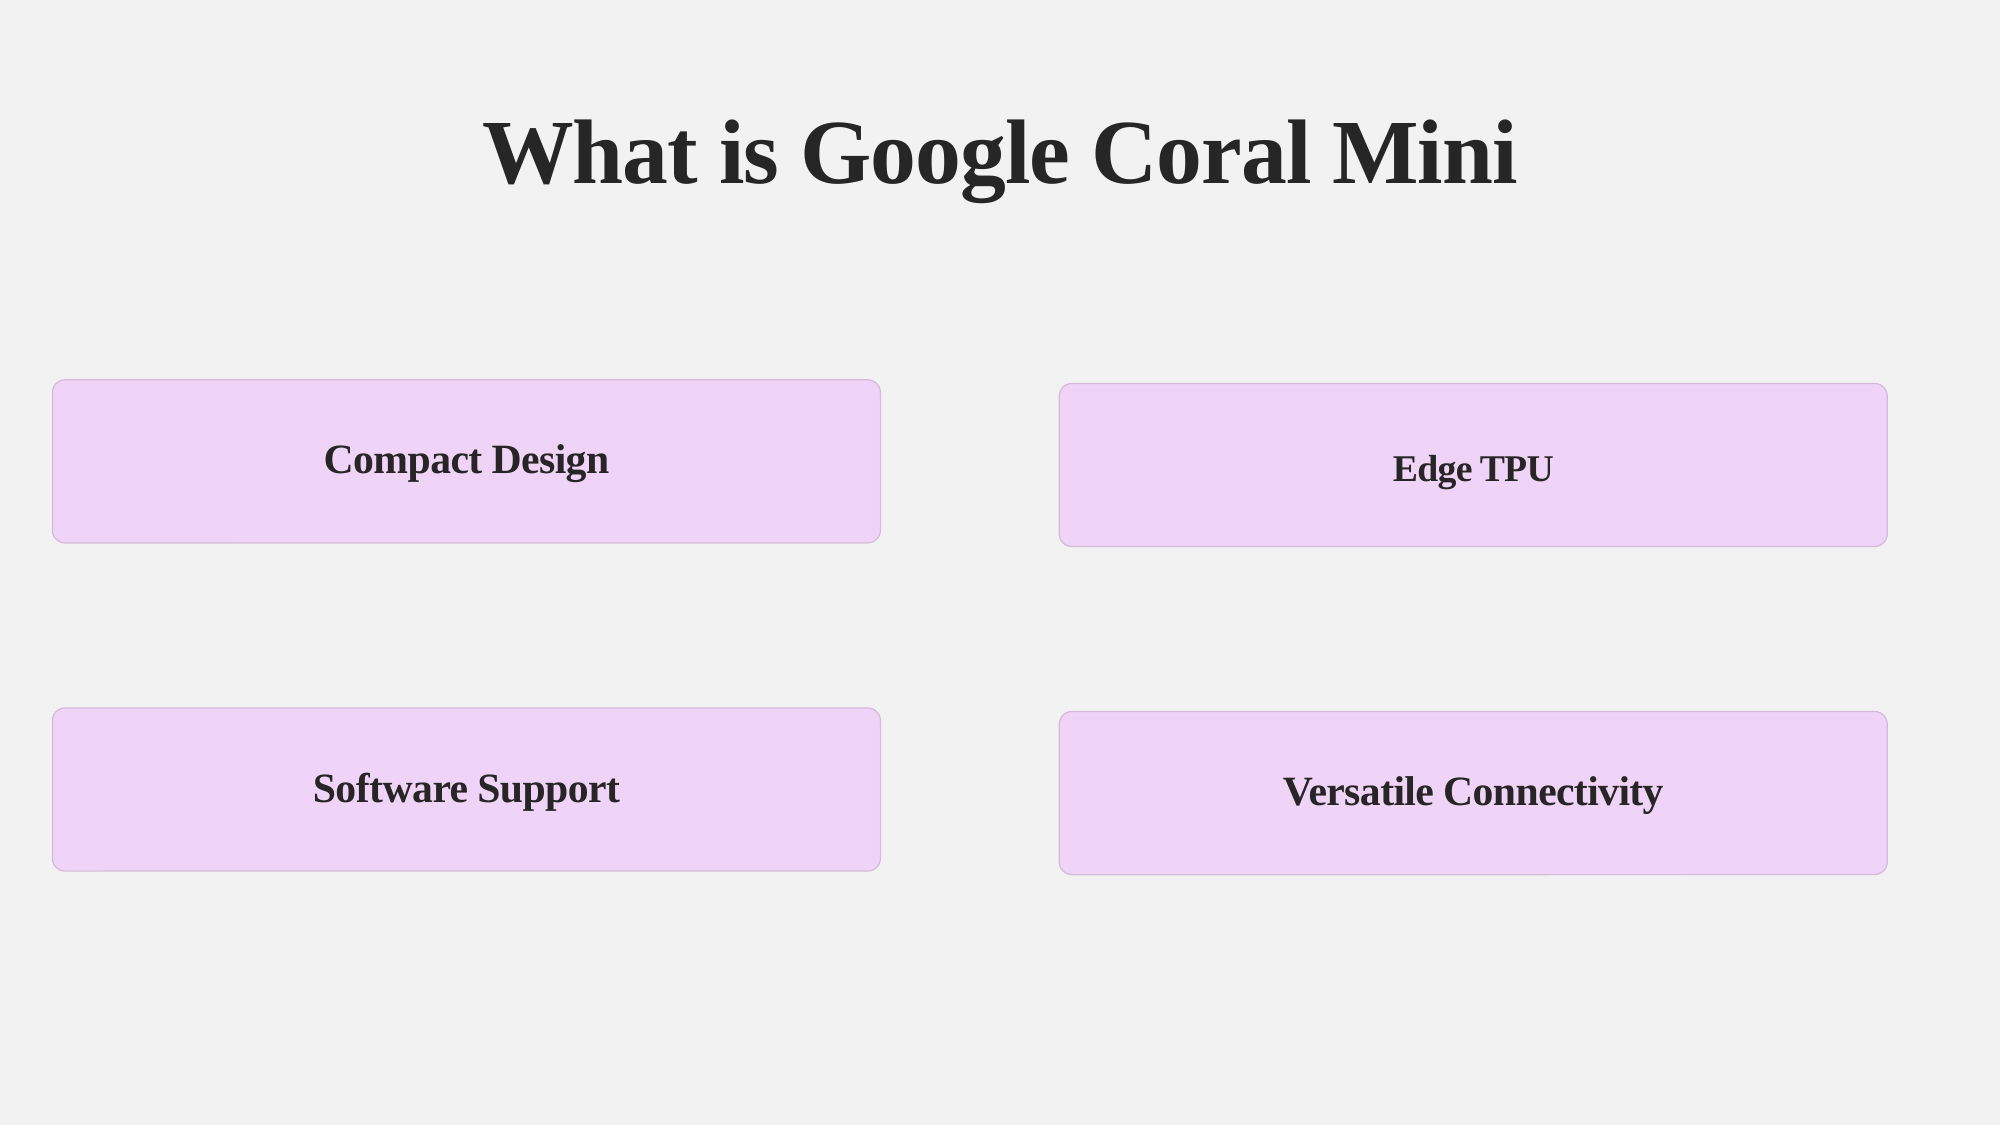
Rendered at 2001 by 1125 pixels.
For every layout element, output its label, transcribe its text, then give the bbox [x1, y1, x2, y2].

text_box Edge TPU [1059, 383, 1888, 547]
text_box Versatile Connectivity [1059, 711, 1888, 875]
text_box Compact Design [52, 379, 881, 544]
text_box What is Google Coral Mini [143, 68, 1857, 184]
text_box Software Support [52, 707, 881, 872]
